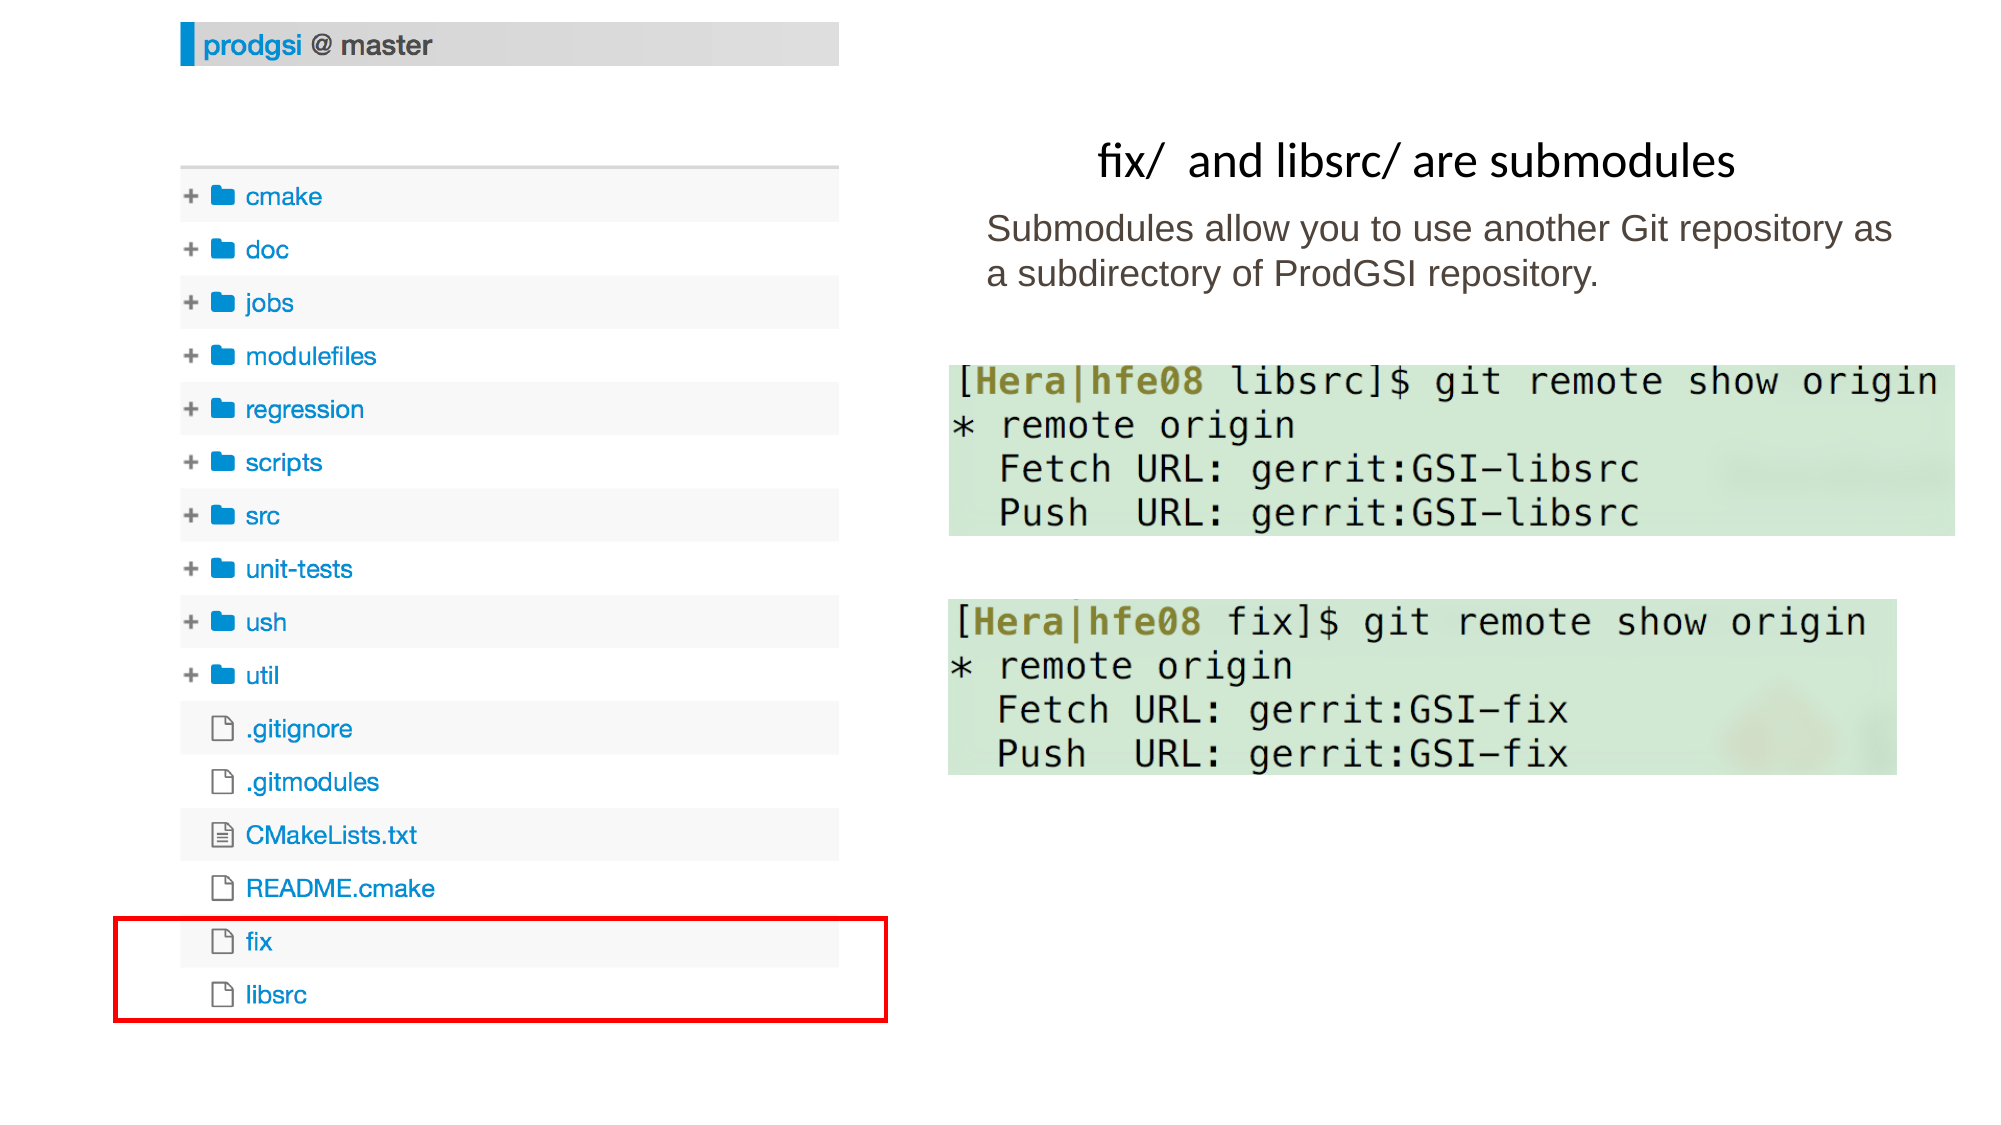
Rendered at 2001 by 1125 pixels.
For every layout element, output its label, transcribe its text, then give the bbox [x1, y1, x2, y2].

text_box [114, 917, 887, 1022]
picture [948, 365, 1956, 536]
picture [948, 599, 1897, 775]
picture [163, 9, 839, 1021]
text_box fix/ and libsrc/ are submodules [1082, 120, 1752, 196]
text_box Submodules allow you to use another Git repository as a subdirectory of ProdGSI repository. [971, 196, 1933, 301]
